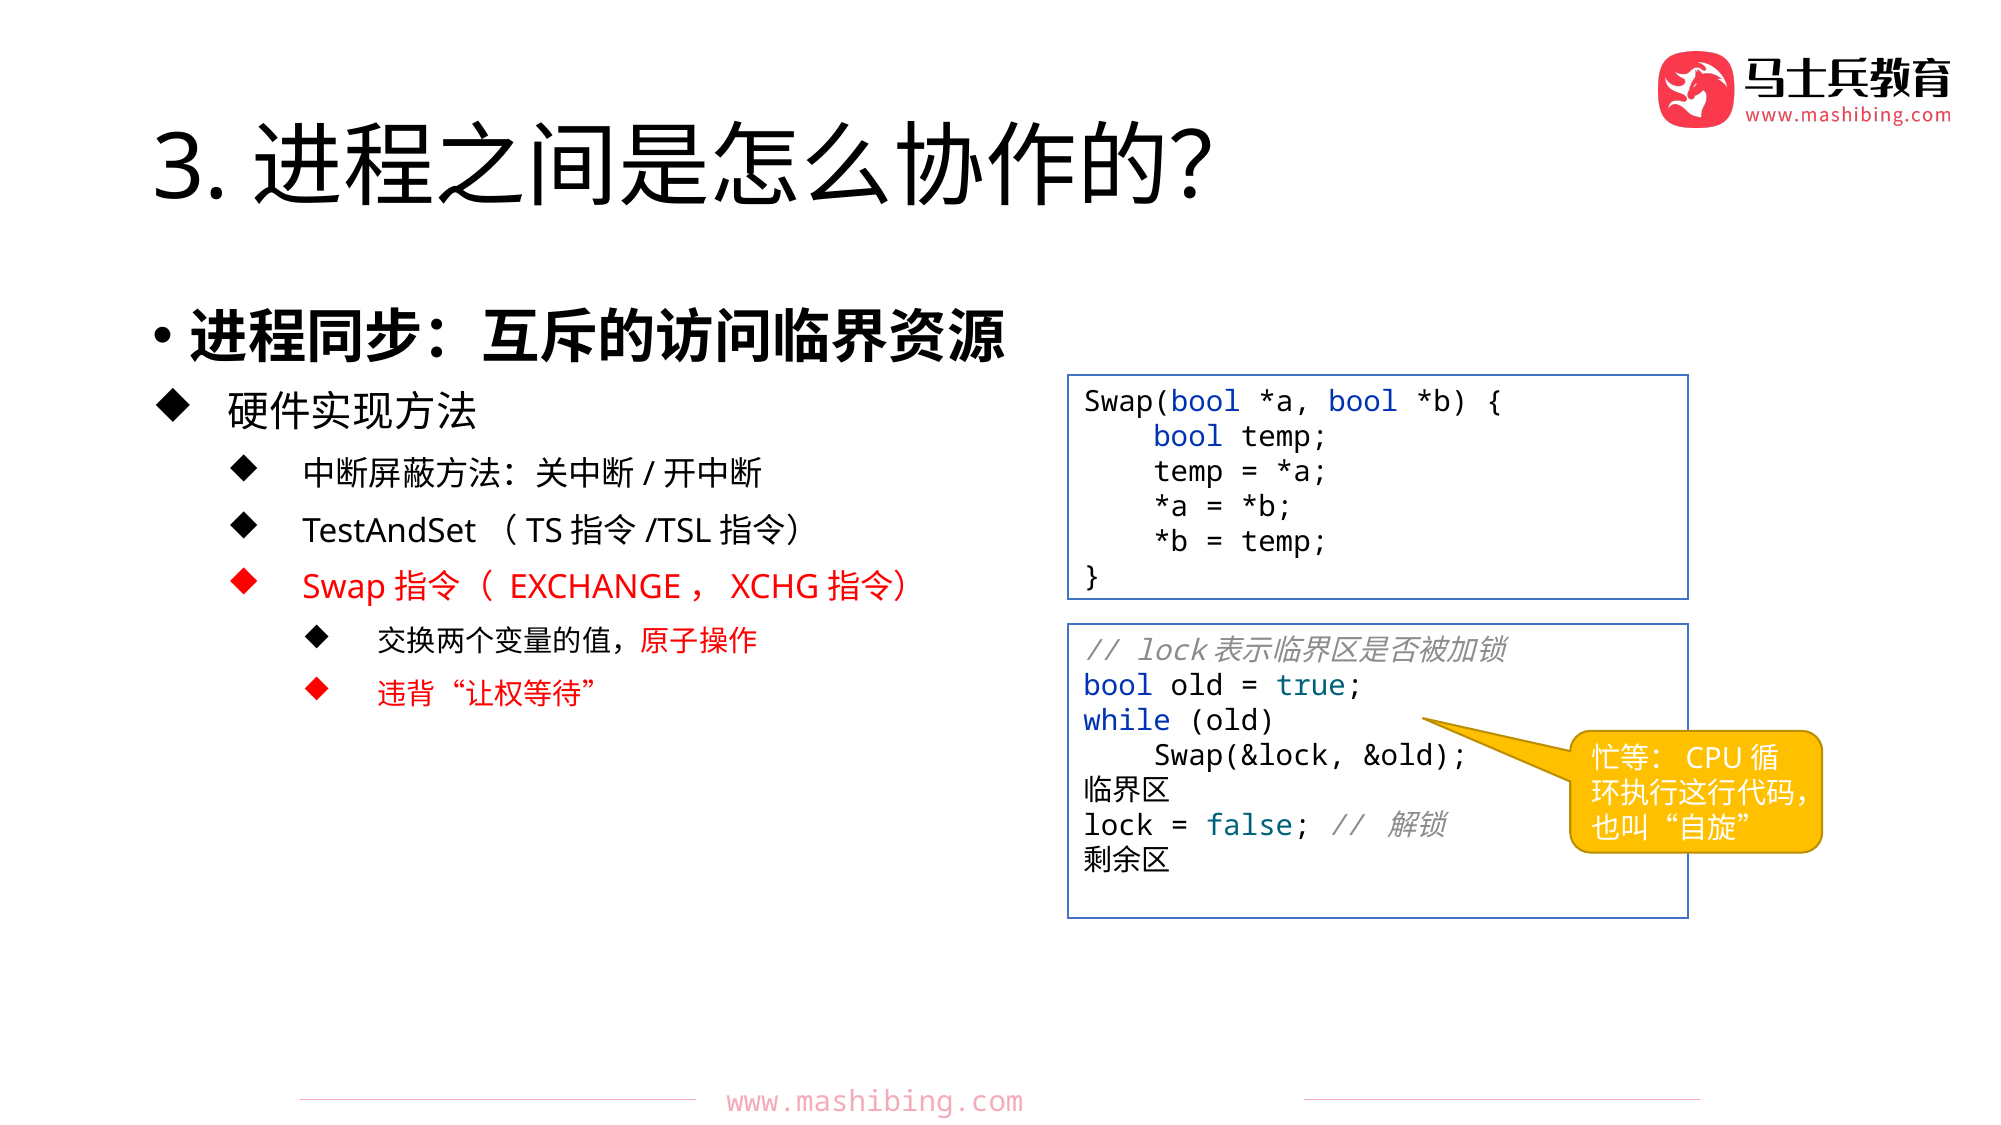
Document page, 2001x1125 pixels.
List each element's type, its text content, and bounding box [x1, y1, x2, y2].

list 进程同步：互斥的访问临界资源 硬件实现方法 中断屏蔽方法：关中断/开中断 TestAndSet（TS指令/TSL指令） Swap指令（ EXCHANGE，XCHG指令） 交换两个变量的值，原子操作 违背“让权等待” [137, 299, 1863, 1066]
text_box Swap(bool *a, bool *b) { bool temp; temp = *a; *a = *b; *b = temp; } [1068, 374, 1688, 600]
picture [1658, 51, 1950, 128]
text_box // lock表示临界区是否被加锁 bool old = true; while (old) Swap(&lock, &old); 临界区 lock = false; // 解锁 剩余区 [1068, 623, 1688, 919]
title 3.进程之间是怎么协作的？ [137, 59, 1863, 278]
text_box 忙等：CPU循环执行这行代码，也叫“自旋” [1421, 717, 1824, 854]
